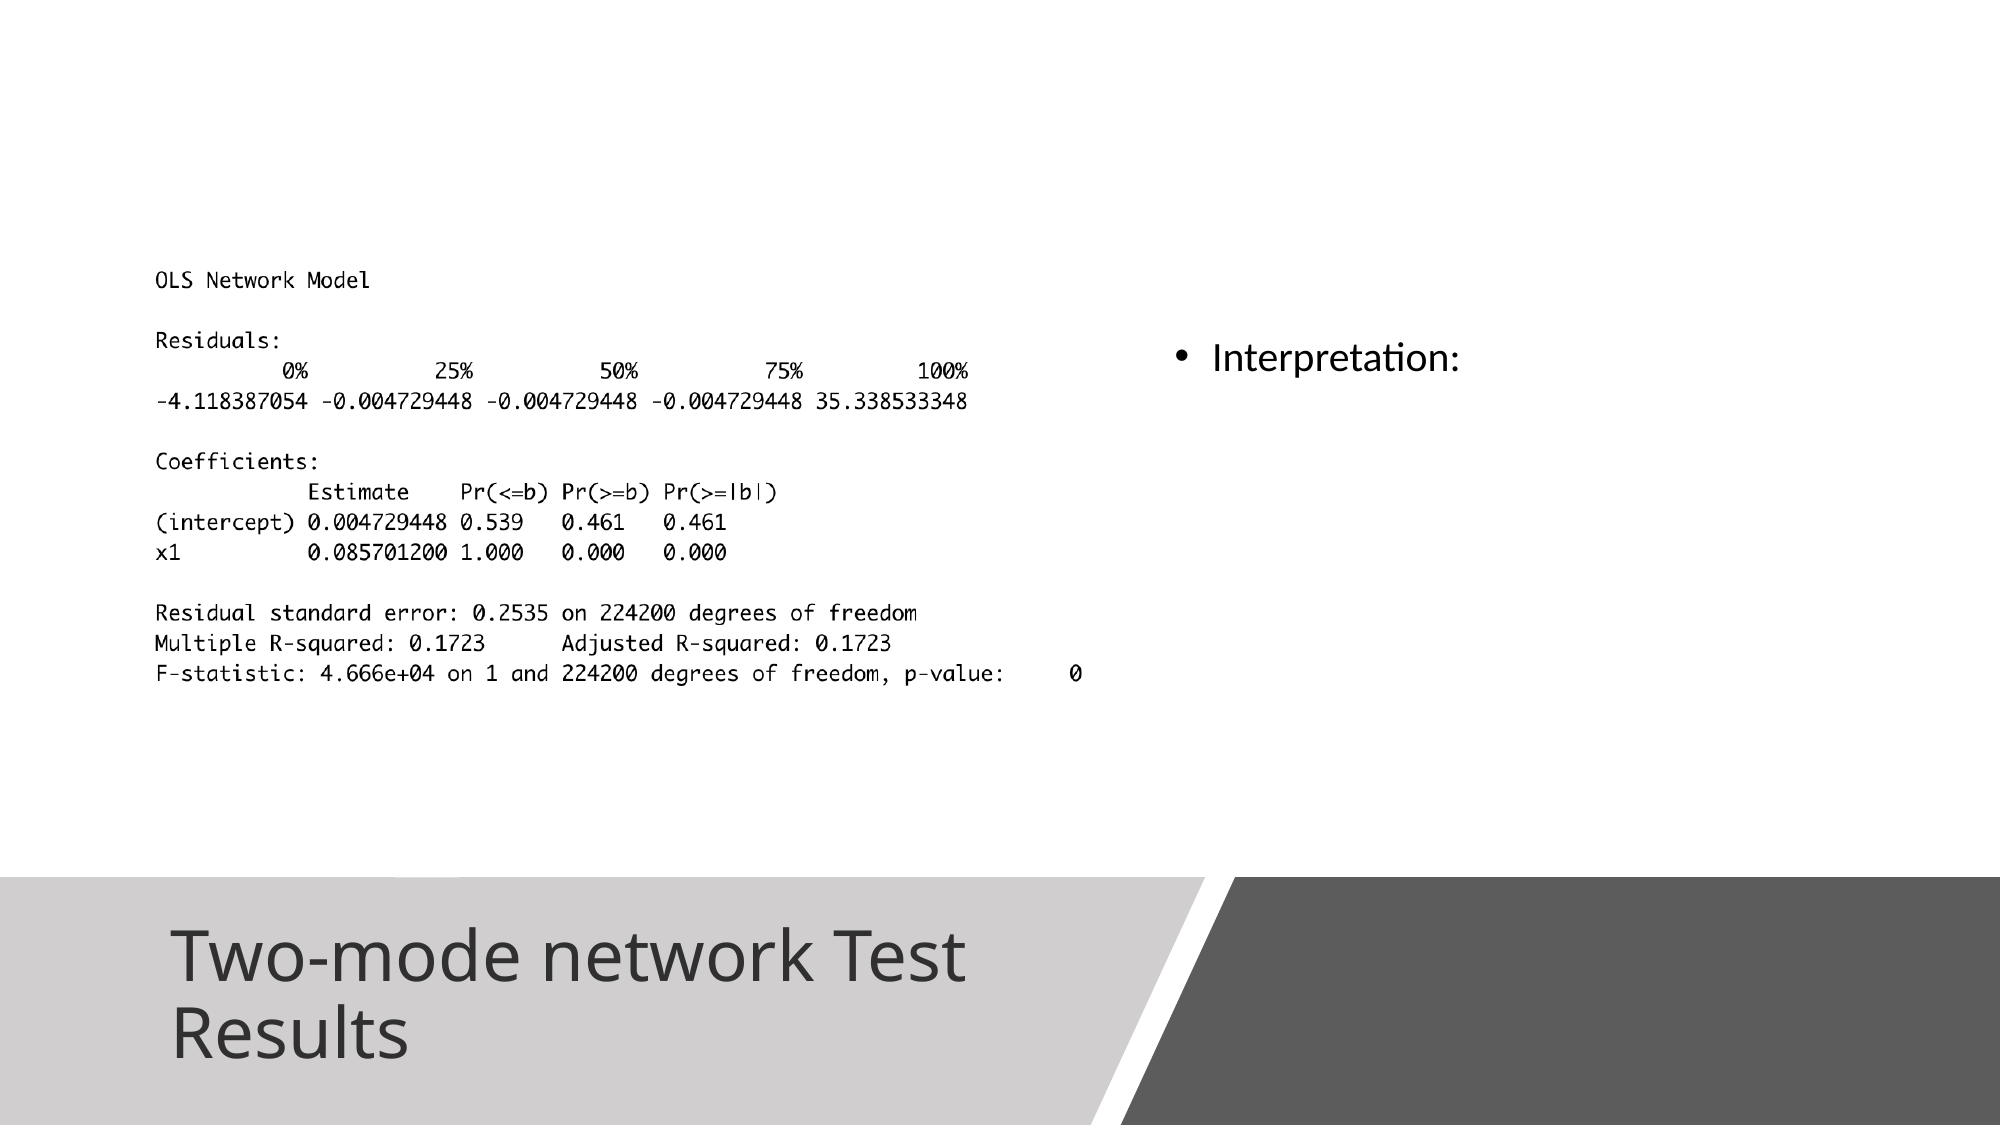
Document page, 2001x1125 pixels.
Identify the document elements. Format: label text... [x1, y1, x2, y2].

title Two-mode network Test Results [155, 907, 1090, 1087]
text_box [1119, 875, 2000, 1125]
text_box [0, 875, 1207, 1125]
picture [155, 257, 1131, 714]
list Interpretation: [1159, 94, 1817, 754]
